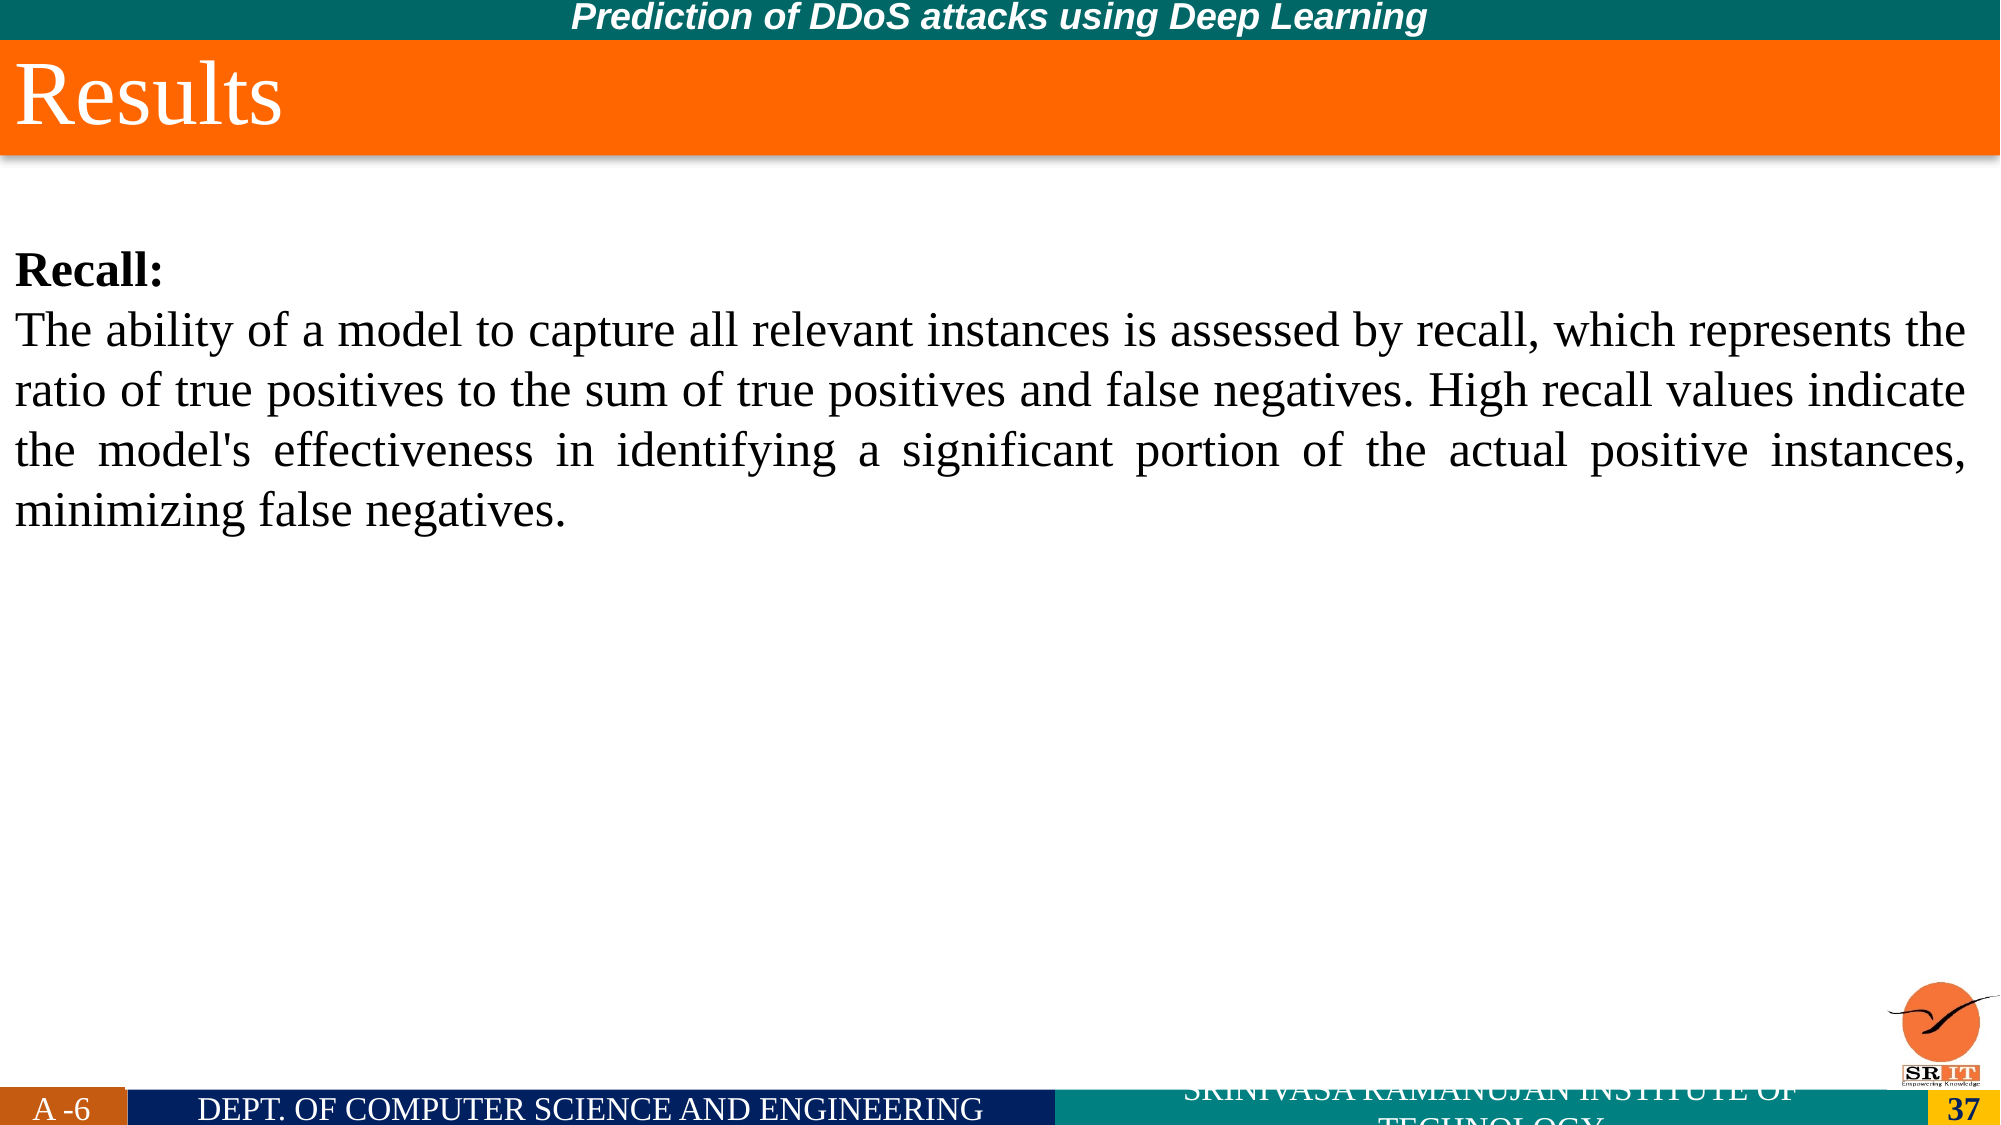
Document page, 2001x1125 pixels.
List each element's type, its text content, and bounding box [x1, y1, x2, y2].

picture [1887, 977, 2000, 1090]
text_box Results [0, 40, 2000, 156]
text_box Recall: The ability of a model to capture all relevant instances is assessed by recall, which represents the ratio of true positives to the sum of true positives and false negatives. High recall values indicate the model's effectiveness in identifying a significant portion of the actual positive instances, minimizing false negatives. [0, 168, 1984, 604]
text_box A -6 [0, 1087, 125, 1125]
text_box Prediction of DDoS attacks using Deep Learning [0, 0, 2000, 40]
